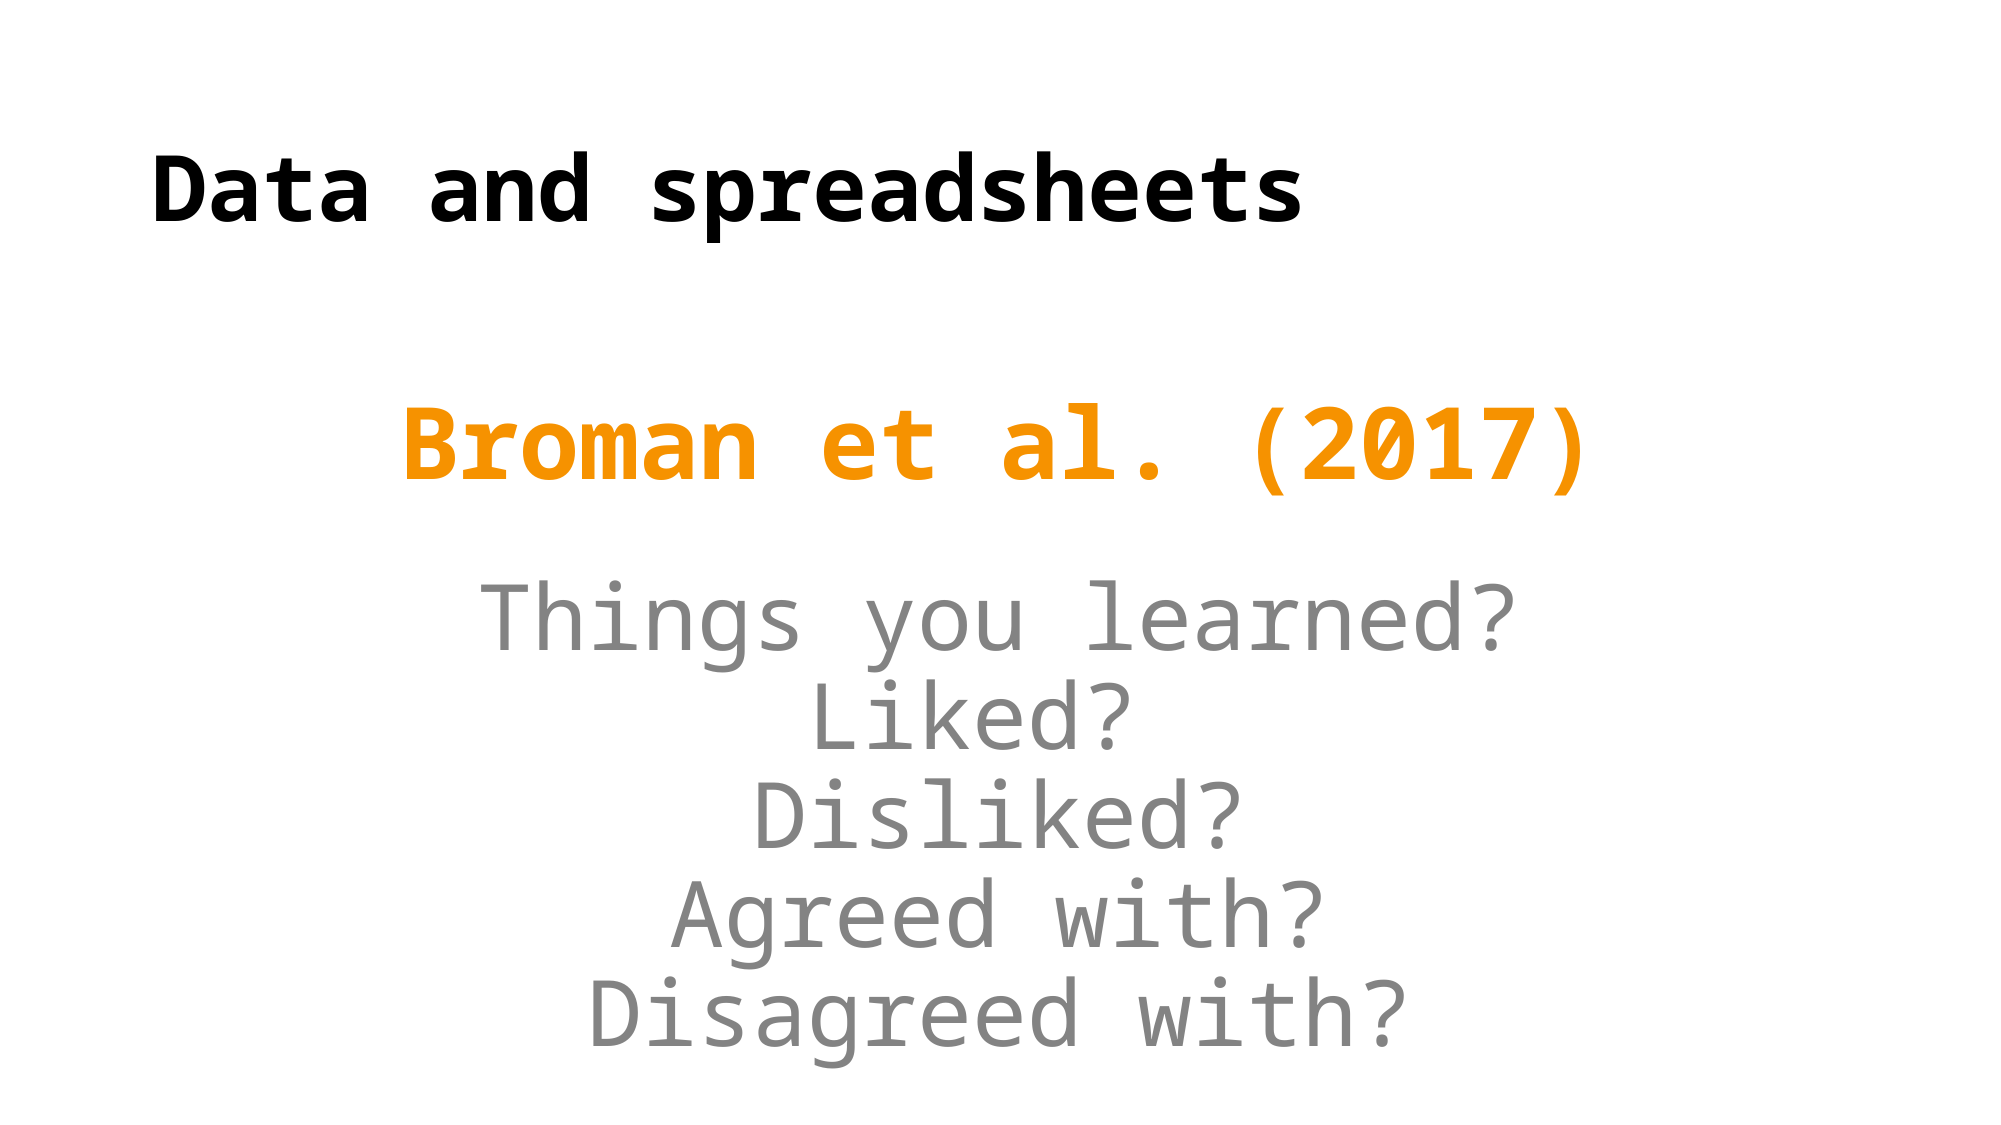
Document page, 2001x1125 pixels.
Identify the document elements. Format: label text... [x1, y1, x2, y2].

text_box Broman et al. (2017) [137, 356, 1863, 538]
text_box Things you learned? Liked? Disliked? Agreed with? Disagreed with? [137, 562, 1863, 1075]
title Data and spreadsheets [137, 59, 1863, 325]
